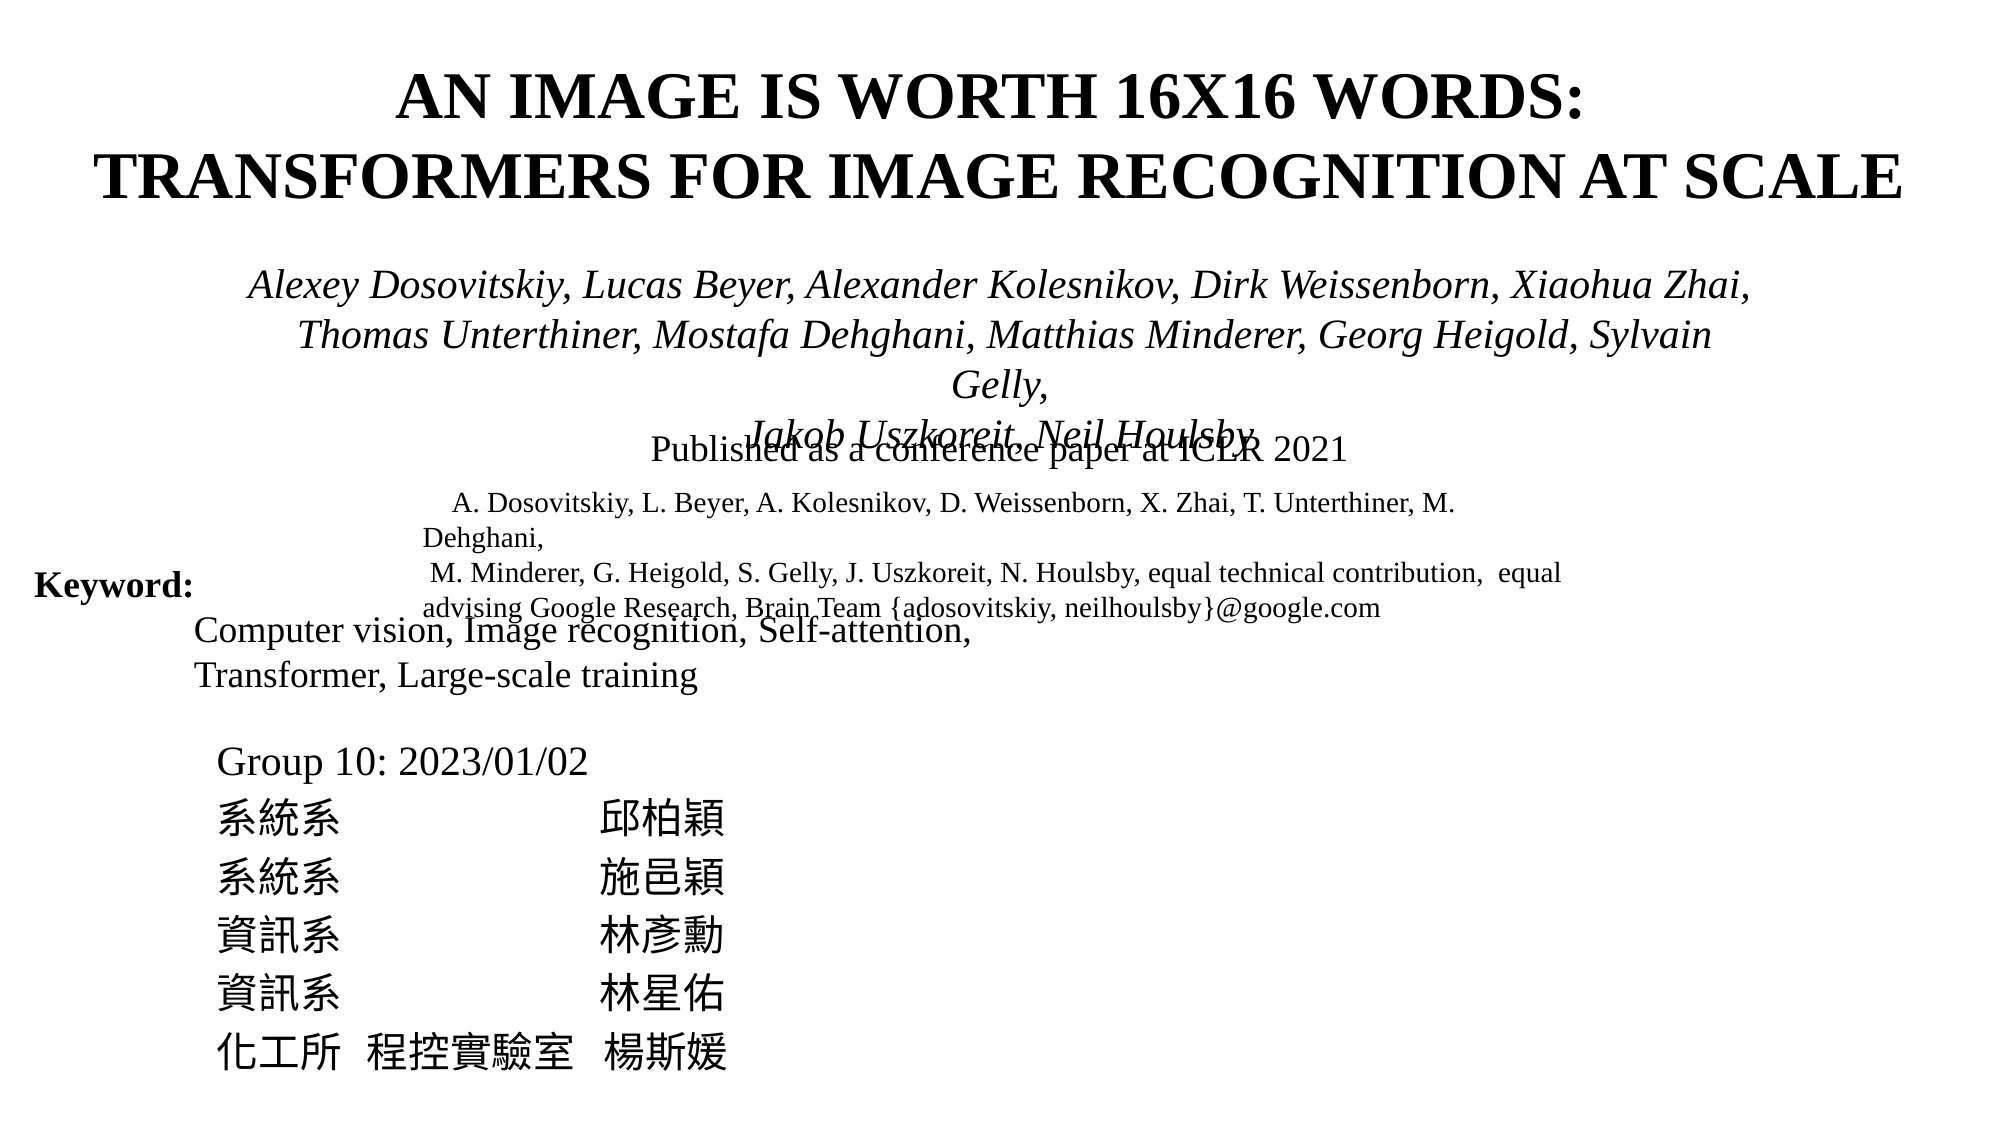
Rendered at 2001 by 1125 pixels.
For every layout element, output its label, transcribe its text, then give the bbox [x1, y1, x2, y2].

text_box Keyword: Computer vision, Image recognition, Self-attention, Transformer, Large-scale training [19, 552, 987, 703]
text_box Alexey Dosovitskiy, Lucas Beyer, Alexander Kolesnikov, Dirk Weissenborn, Xiaohua Zhai, Thomas Unterthiner, Mostafa Dehghani, Matthias Minderer, Georg Heigold, Sylvain Gelly, Jakob Uszkoreit, Neil Houlsby [222, 248, 1778, 464]
text_box AN IMAGE IS WORTH 16X16 WORDS: TRANSFORMERS FOR IMAGE RECOGNITION AT SCALE [69, 44, 1931, 219]
text_box A. Dosovitskiy, L. Beyer, A. Kolesnikov, D. Weissenborn, X. Zhai, T. Unterthiner, M. Dehghani, M. Minderer, G. Heigold, S. Gelly, J. Uszkoreit, N. Houlsby, equal technical contribution, equal advising Google Research, Brain Team {adosovitskiy, neilhoulsby}@google.com [407, 477, 1592, 631]
text_box Group 10: 2023/01/02 系統系 邱柏穎 系統系 施邑穎 資訊系 林彥勳 資訊系 林星佑 化工所 程控實驗室 楊斯媛 [201, 718, 744, 1084]
text_box Published as a conference paper at ICLR 2021 [397, 416, 1603, 477]
